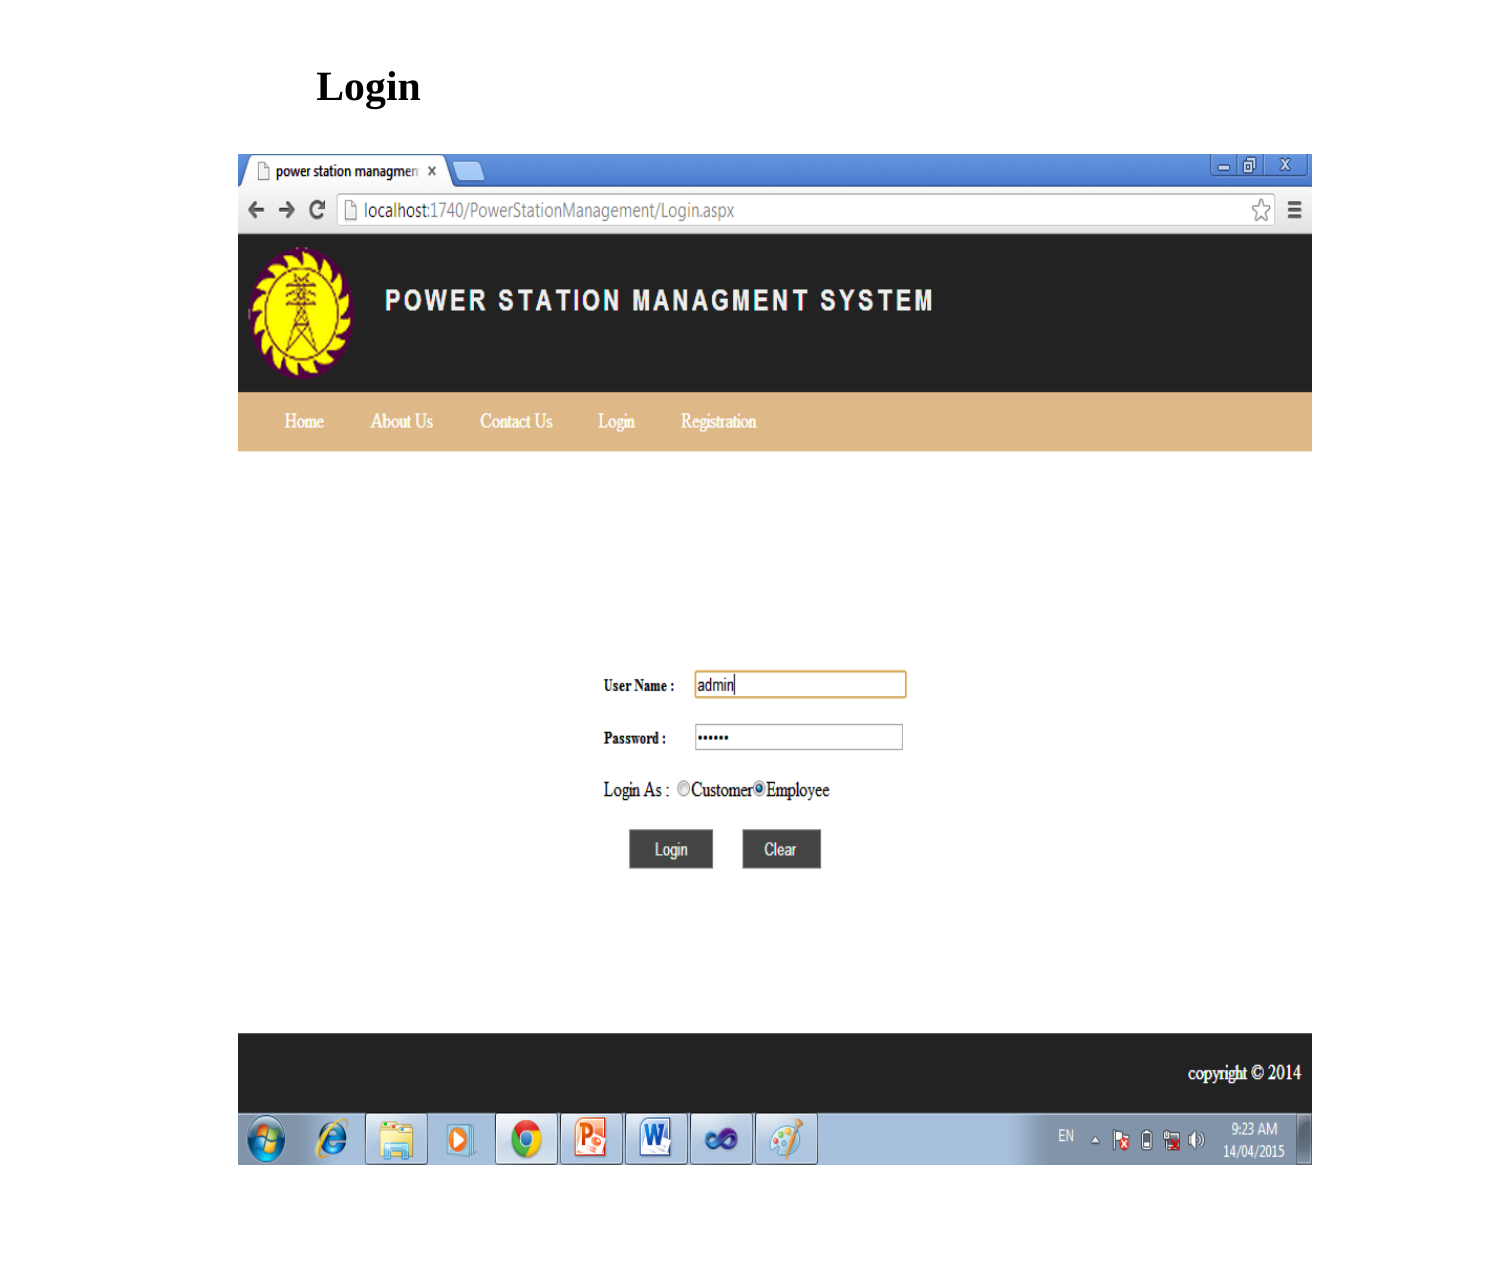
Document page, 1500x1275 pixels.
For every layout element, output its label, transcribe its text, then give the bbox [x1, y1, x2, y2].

title Login [87, 56, 650, 162]
picture [238, 153, 1312, 1165]
